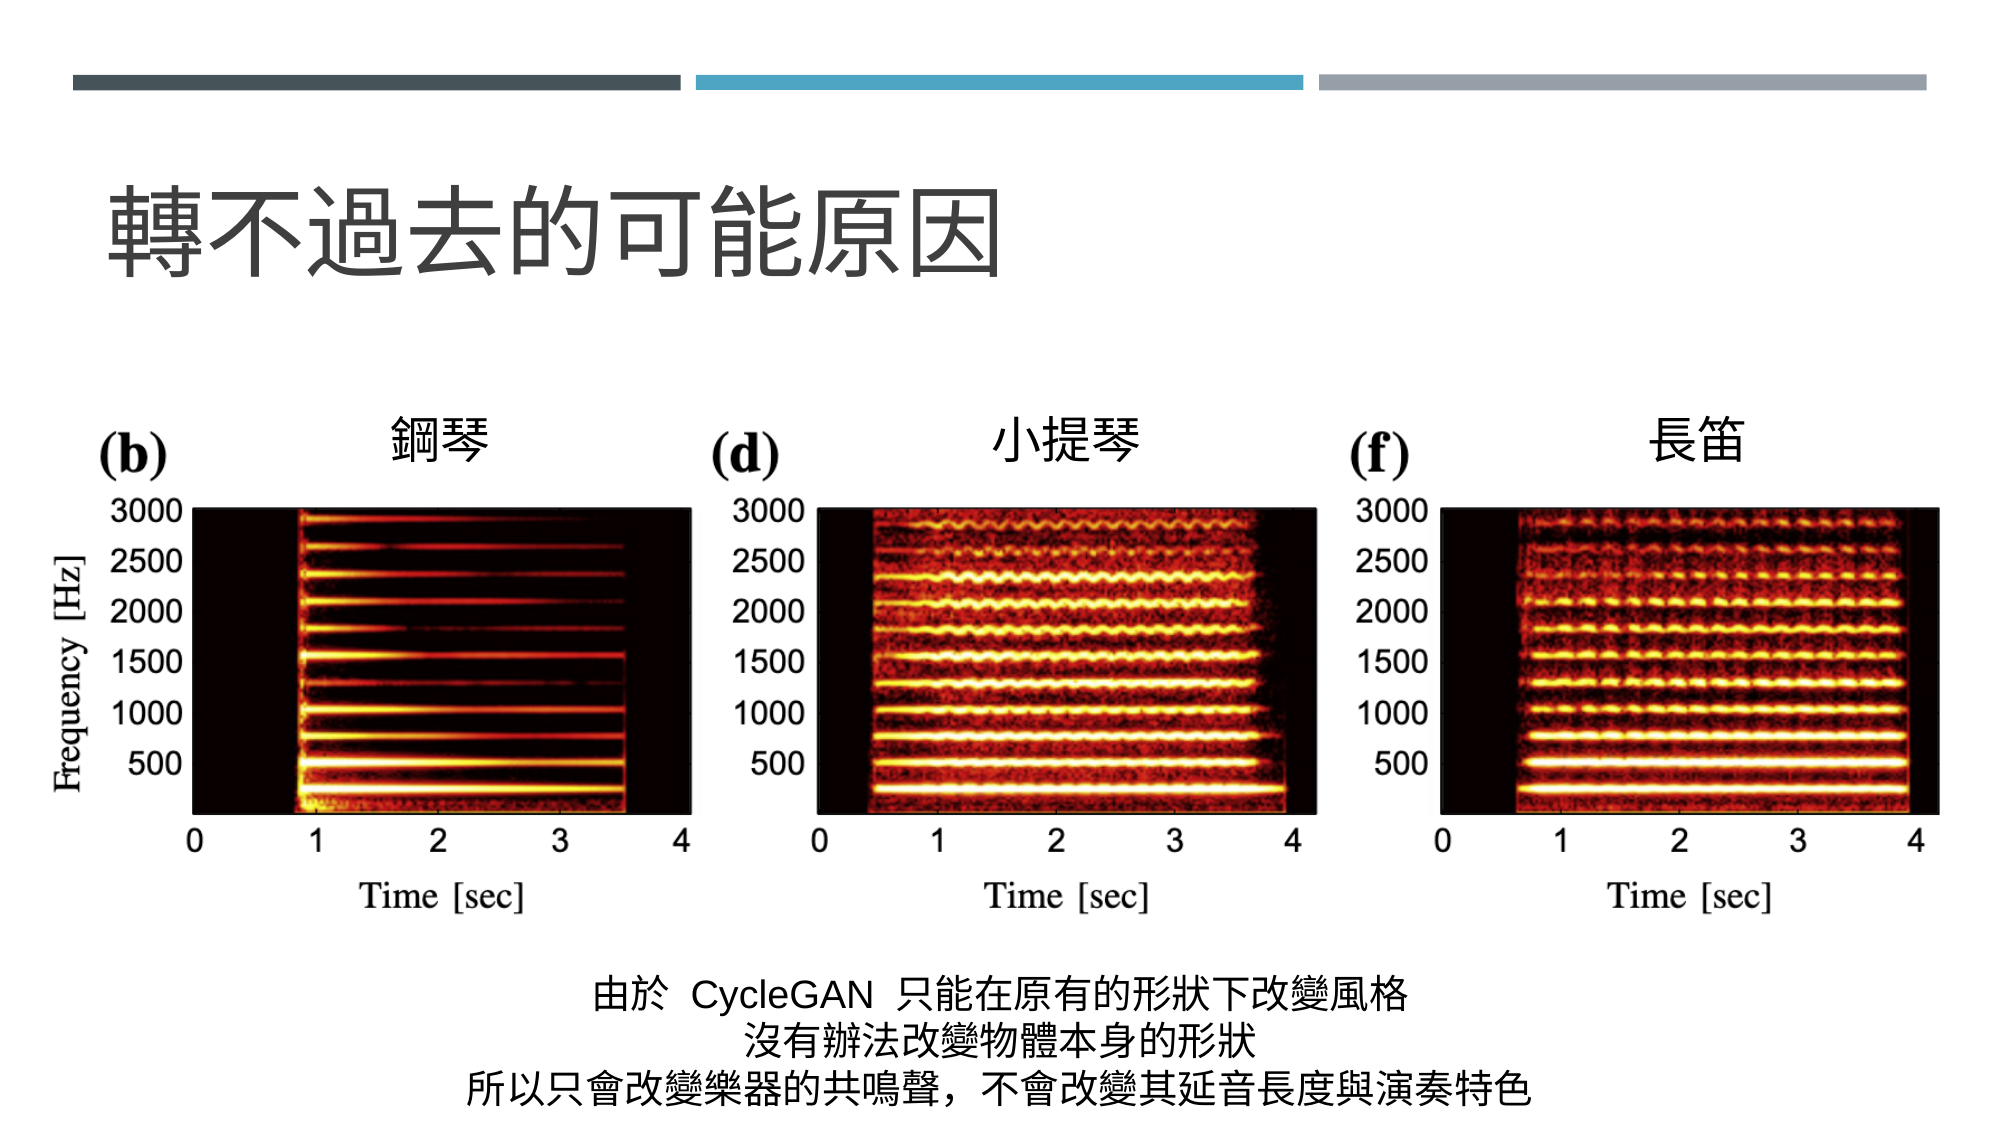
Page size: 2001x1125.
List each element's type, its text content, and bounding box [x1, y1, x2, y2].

text_box 由於 CycleGAN 只能在原有的形狀下改變風格 沒有辦法改變物體本身的形狀 所以只會改變樂器的共鳴聲，不會改變其延音長度與演奏特色 [216, 957, 1784, 1125]
picture [0, 392, 2000, 946]
title 轉不過去的可能原因 [90, 129, 2000, 297]
